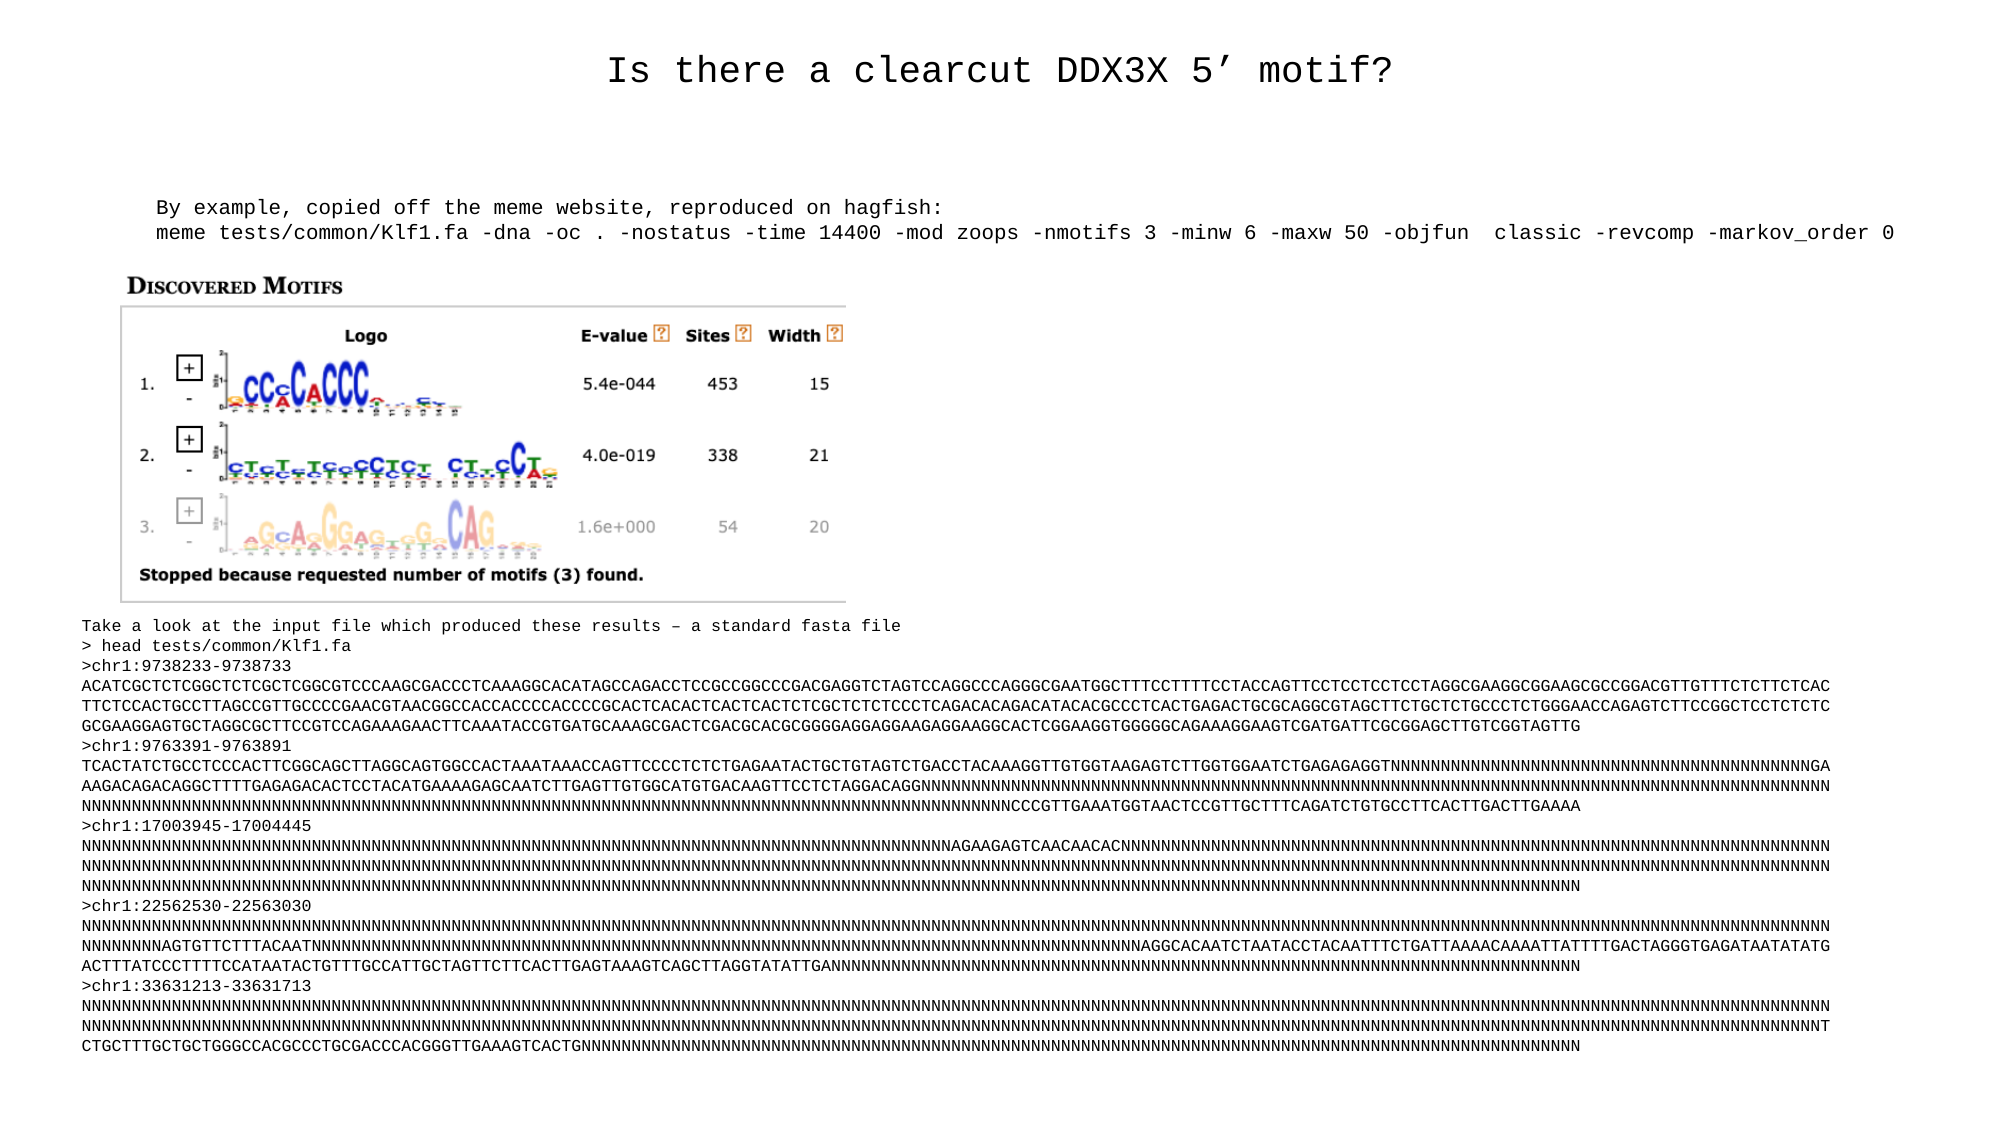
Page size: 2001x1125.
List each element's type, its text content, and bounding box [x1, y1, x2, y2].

text_box By example, copied off the meme website, reproduced on hagfish: meme tests/common/Klf1.fa -dna -oc . -nostatus -time 14400 -mod zoops -nmotifs 3 -minw 6 -maxw 50 -objfun classic -revcomp -markov_order 0 [141, 185, 1909, 251]
text_box Is there a clearcut DDX3X 5’ motif? [591, 37, 1409, 98]
text_box Take a look at the input file which produced these results – a standard fasta file > head tests/common/Klf1.fa >chr1:9738233-9738733 ACATCGCTCTCGGCTCTCGCTCGGCGTCCCAAGCGACCCTCAAAGGCACATAGCCAGACCTCCGCCGGCCCGACGAGGTCTAGTCCAGGCCCAGGGCGAATGGCTTTCCTTTTCCTACCAGTTCCTCCTCCTCCTAGGCGAAGGCGGAAGCGCCGGACGTTGTTTCTCTTCTCACTTCTCCACTGCCTTAGCCGTTGCCCCGAACGTAACGGCCACCACCCCACCCCGCACTCACACTCACTCACTCTCGCTCTCTCCCTCAGACACAGACATACACGCCCTCACTGAGACTGCGCAGGCGTAGCTTCTGCTCTGCCCTCTGGGAACCAGAGTCTTCCGGCTCCTCTCTCGCGAAGGAGTGCTAGGCGCTTCCGTCCAGAAAGAACTTCAAATACCGTGATGCAAAGCGACTCGACGCACGCGGGGAGGAGGAAGAGGAAGGCACTCGGAAGGTGGGGGCAGAAAGGAAGTCGATGATTCGCGGAGCTTGTCGGTAGTTG >chr1:9763391-9763891 TCACTATCTGCCTCCCACTTCGGCAGCTTAGGCAGTGGCCACTAAATAAACCAGTTCCCCTCTCTGAGAATACTGCTGTAGTCTGACCTACAAAGGTTGTGGTAAGAGTCTTGGTGGAATCTGAGAGAGGTNNNNNNNNNNNNNNNNNNNNNNNNNNNNNNNNNNNNNNNNNNGAAAGACAGACAGGCTTTTGAGAGACACTCCTACATGAAAAGAGCAATCTTGAGTTGTGGCATGTGACAAGTTCCTCTAGGACAGGNNNNNNNNNNNNNNNNNNNNNNNNNNNNNNNNNNNNNNNNNNNNNNNNNNNNNNNNNNNNNNNNNNNNNNNNNNNNNNNNNNNNNNNNNNNNNNNNNNNNNNNNNNNNNNNNNNNNNNNNNNNNNNNNNNNNNNNNNNNNNNNNNNNNNNNNNNNNNNNNNNNNNNNNNNNNNNNNNNNNNNNNCCCGTTGAAATGGTAACTCCGTTGCTTTCAGATCTGTGCCTTCACTTGACTTGAAAA >chr1:17003945-17004445 NNNNNNNNNNNNNNNNNNNNNNNNNNNNNNNNNNNNNNNNNNNNNNNNNNNNNNNNNNNNNNNNNNNNNNNNNNNNNNNNNNNNNNNAGAAGAGTCAACAACACNNNNNNNNNNNNNNNNNNNNNNNNNNNNNNNNNNNNNNNNNNNNNNNNNNNNNNNNNNNNNNNNNNNNNNNNNNNNNNNNNNNNNNNNNNNNNNNNNNNNNNNNNNNNNNNNNNNNNNNNNNNNNNNNNNNNNNNNNNNNNNNNNNNNNNNNNNNNNNNNNNNNNNNNNNNNNNNNNNNNNNNNNNNNNNNNNNNNNNNNNNNNNNNNNNNNNNNNNNNNNNNNNNNNNNNNNNNNNNNNNNNNNNNNNNNNNNNNNNNNNNNNNNNNNNNNNNNNNNNNNNNNNNNNNNNNNNNNNNNNNNNNNNNNNNNNNNNNNNNNNNNNNNNNNNNNNNNNNNNNNNNNNNNNNNNNNNNNNNNNNNNNNNNNNNNNNNNNNNNNNNNNNNNNNNNNNNNN >chr1:22562530-22563030 NNNNNNNNNNNNNNNNNNNNNNNNNNNNNNNNNNNNNNNNNNNNNNNNNNNNNNNNNNNNNNNNNNNNNNNNNNNNNNNNNNNNNNNNNNNNNNNNNNNNNNNNNNNNNNNNNNNNNNNNNNNNNNNNNNNNNNNNNNNNNNNNNNNNNNNNNNNNNNNNNNNNNNNNNNNNNNNNNNNNNNNAGTGTTCTTTACAATNNNNNNNNNNNNNNNNNNNNNNNNNNNNNNNNNNNNNNNNNNNNNNNNNNNNNNNNNNNNNNNNNNNNNNNNNNNNNNNNNNNAGGCACAATCTAATACCTACAATTTCTGATTAAAACAAAATTATTTTGACTAGGGTGAGATAATATATGACTTTATCCCTTTTCCATAATACTGTTTGCCATTGCTAGTTCTTCACTTGAGTAAAGTCAGCTTAGGTATATTGANNNNNNNNNNNNNNNNNNNNNNNNNNNNNNNNNNNNNNNNNNNNNNNNNNNNNNNNNNNNNNNNNNNNNNNNNNN >chr1:33631213-33631713 NNNNNNNNNNNNNNNNNNNNNNNNNNNNNNNNNNNNNNNNNNNNNNNNNNNNNNNNNNNNNNNNNNNNNNNNNNNNNNNNNNNNNNNNNNNNNNNNNNNNNNNNNNNNNNNNNNNNNNNNNNNNNNNNNNNNNNNNNNNNNNNNNNNNNNNNNNNNNNNNNNNNNNNNNNNNNNNNNNNNNNNNNNNNNNNNNNNNNNNNNNNNNNNNNNNNNNNNNNNNNNNNNNNNNNNNNNNNNNNNNNNNNNNNNNNNNNNNNNNNNNNNNNNNNNNNNNNNNNNNNNNNNNNNNNNNNNNNNNNNNNNNNNNNNNNNNNNNNNNNNNNNNNNNNNNNNNNNNNNNNNNNNNNNNTCTGCTTTGCTGCTGGGCCACGCCCTGCGACCCACGGGTTGAAAGTCACTGNNNNNNNNNNNNNNNNNNNNNNNNNNNNNNNNNNNNNNNNNNNNNNNNNNNNNNNNNNNNNNNNNNNNNNNNNNNNNNNNNNNNNNNNNNNNNNNNNNNN [66, 607, 1847, 1082]
picture [119, 267, 846, 603]
